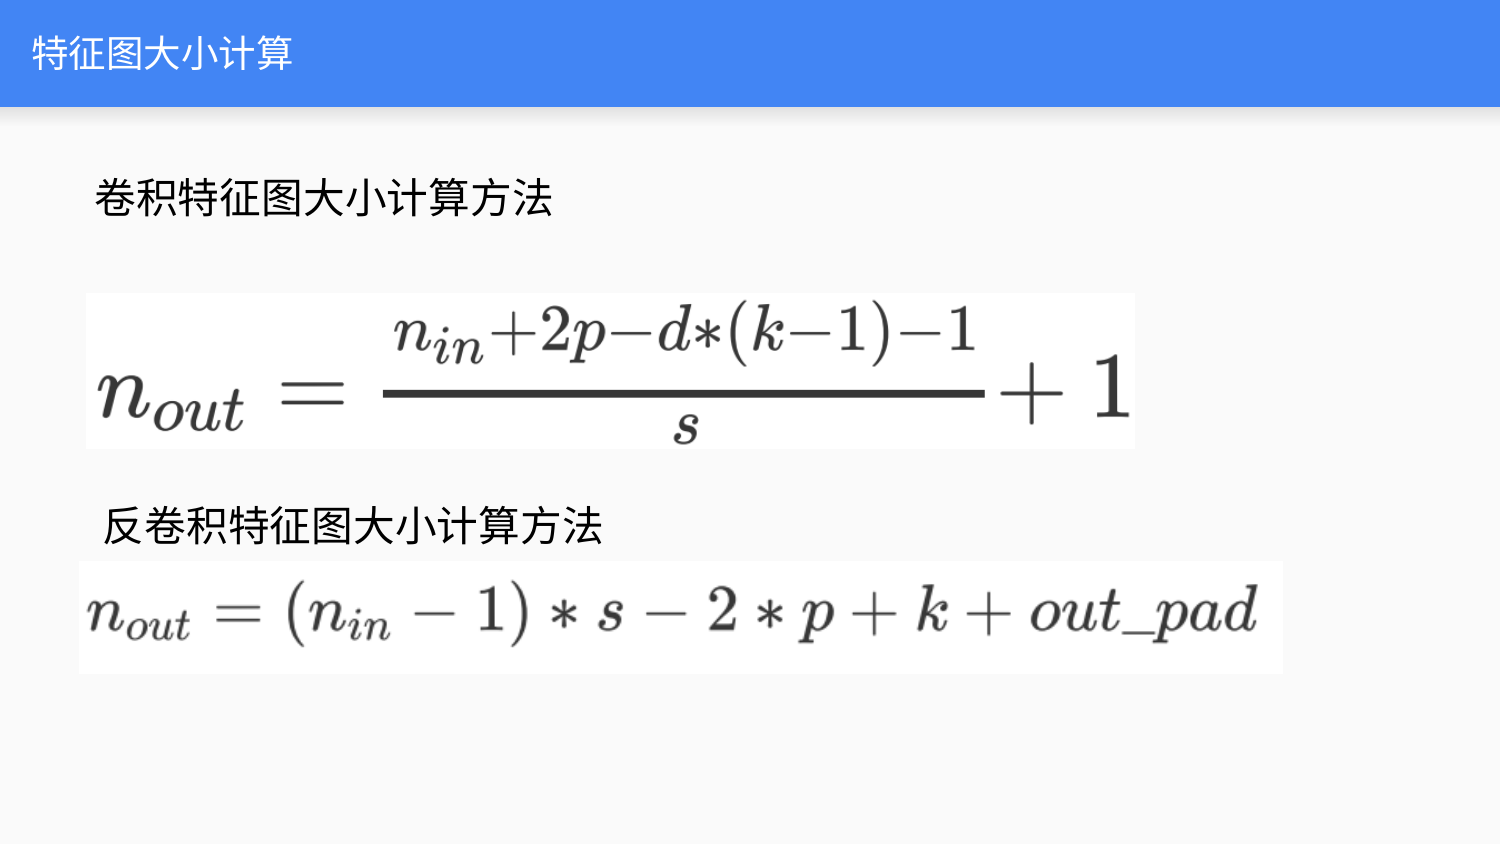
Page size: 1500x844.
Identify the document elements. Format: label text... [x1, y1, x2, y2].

text_box 卷积特征图大小计算方法 [79, 164, 653, 230]
text_box 反卷积特征图大小计算方法 [88, 492, 662, 558]
picture [85, 292, 1136, 450]
picture [79, 561, 1284, 675]
title 特征图大小计算 [16, 2, 1464, 102]
